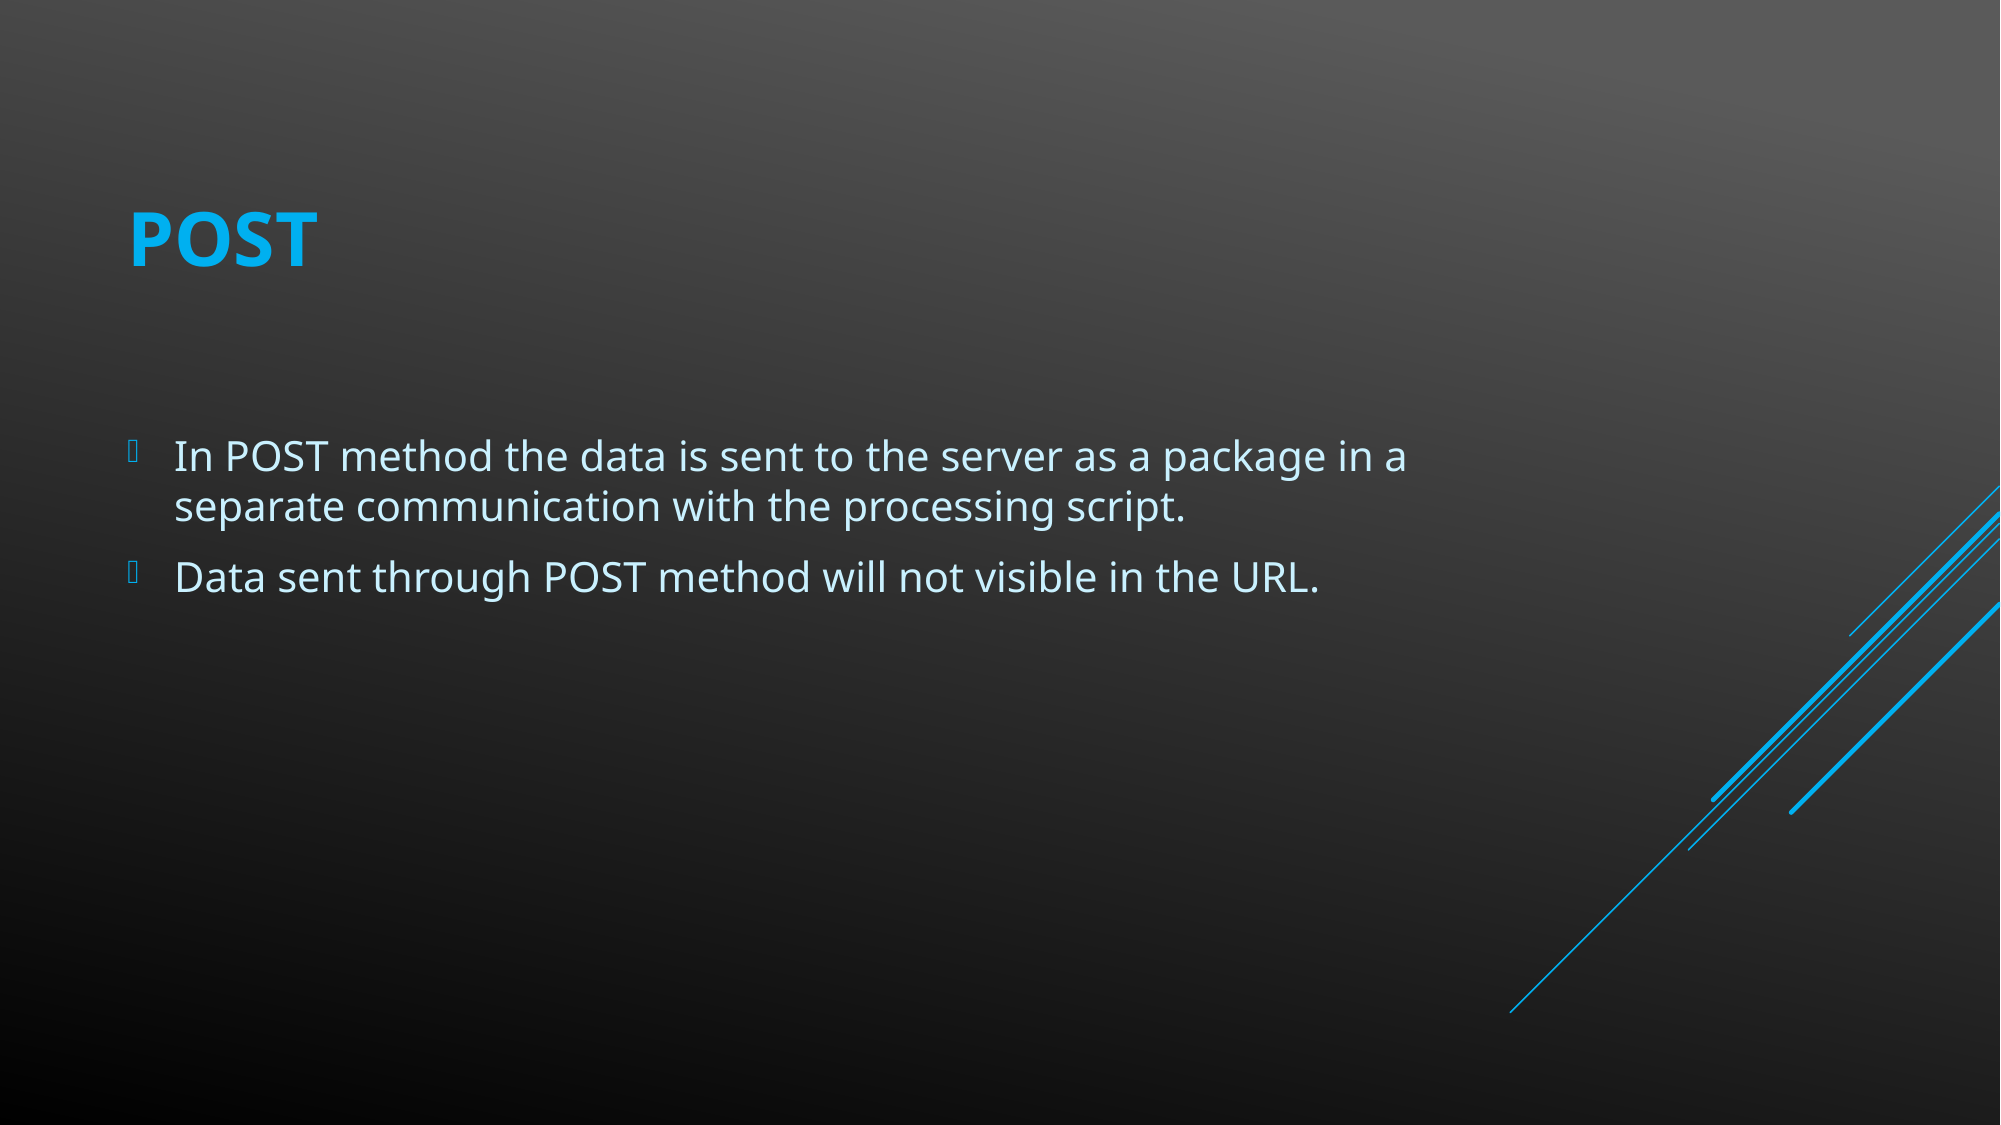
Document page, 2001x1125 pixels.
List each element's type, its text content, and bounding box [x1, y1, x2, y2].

title POST [112, 112, 1513, 218]
list In POST method the data is sent to the server as a package in a separate communication with the processing script. Data sent through POST method will not visible in the URL. [112, 218, 1513, 812]
